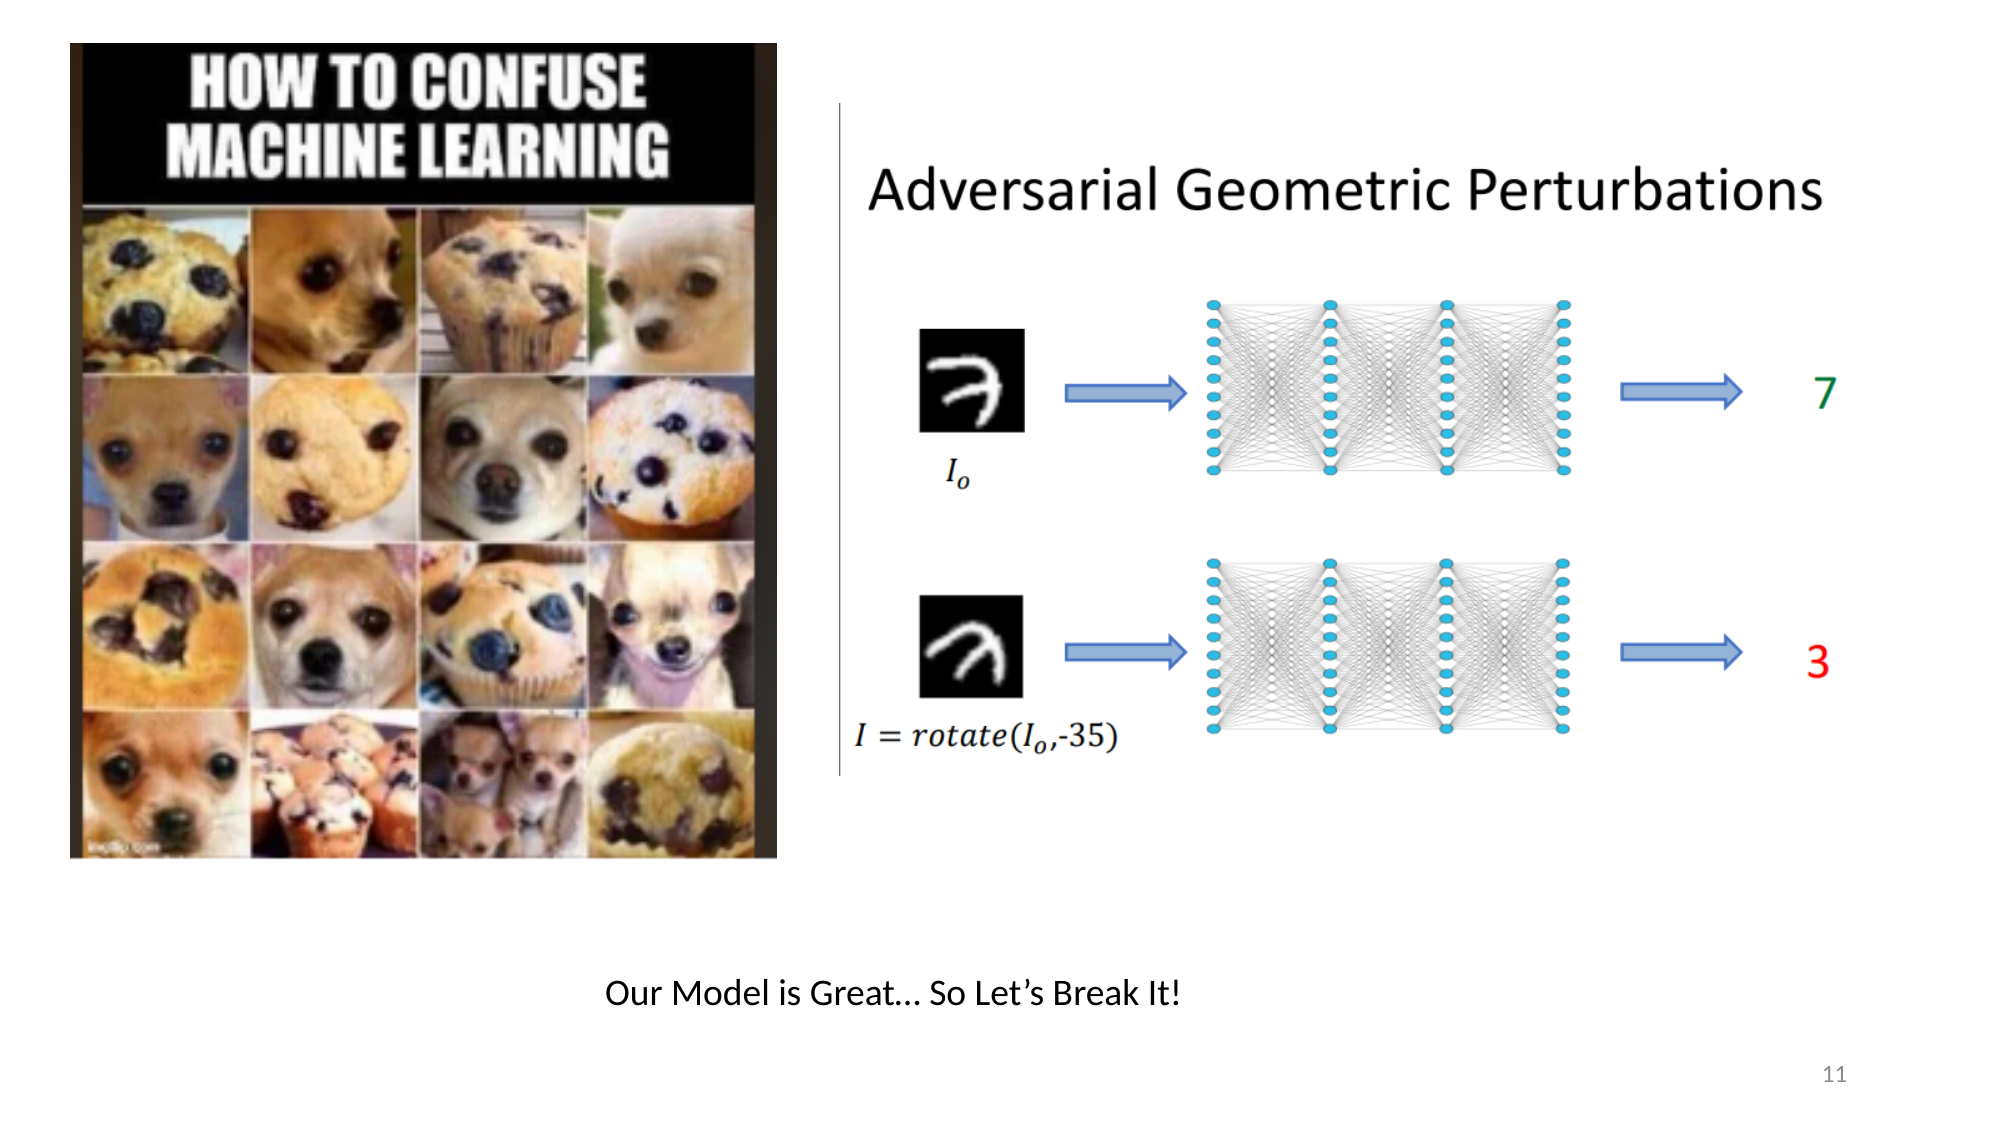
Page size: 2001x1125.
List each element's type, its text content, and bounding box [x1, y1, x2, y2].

picture [839, 103, 1889, 782]
picture [70, 43, 777, 870]
slide_number 11 [1412, 1042, 1863, 1103]
text_box Our Model is Great… So Let’s Break It! [590, 960, 1591, 1021]
